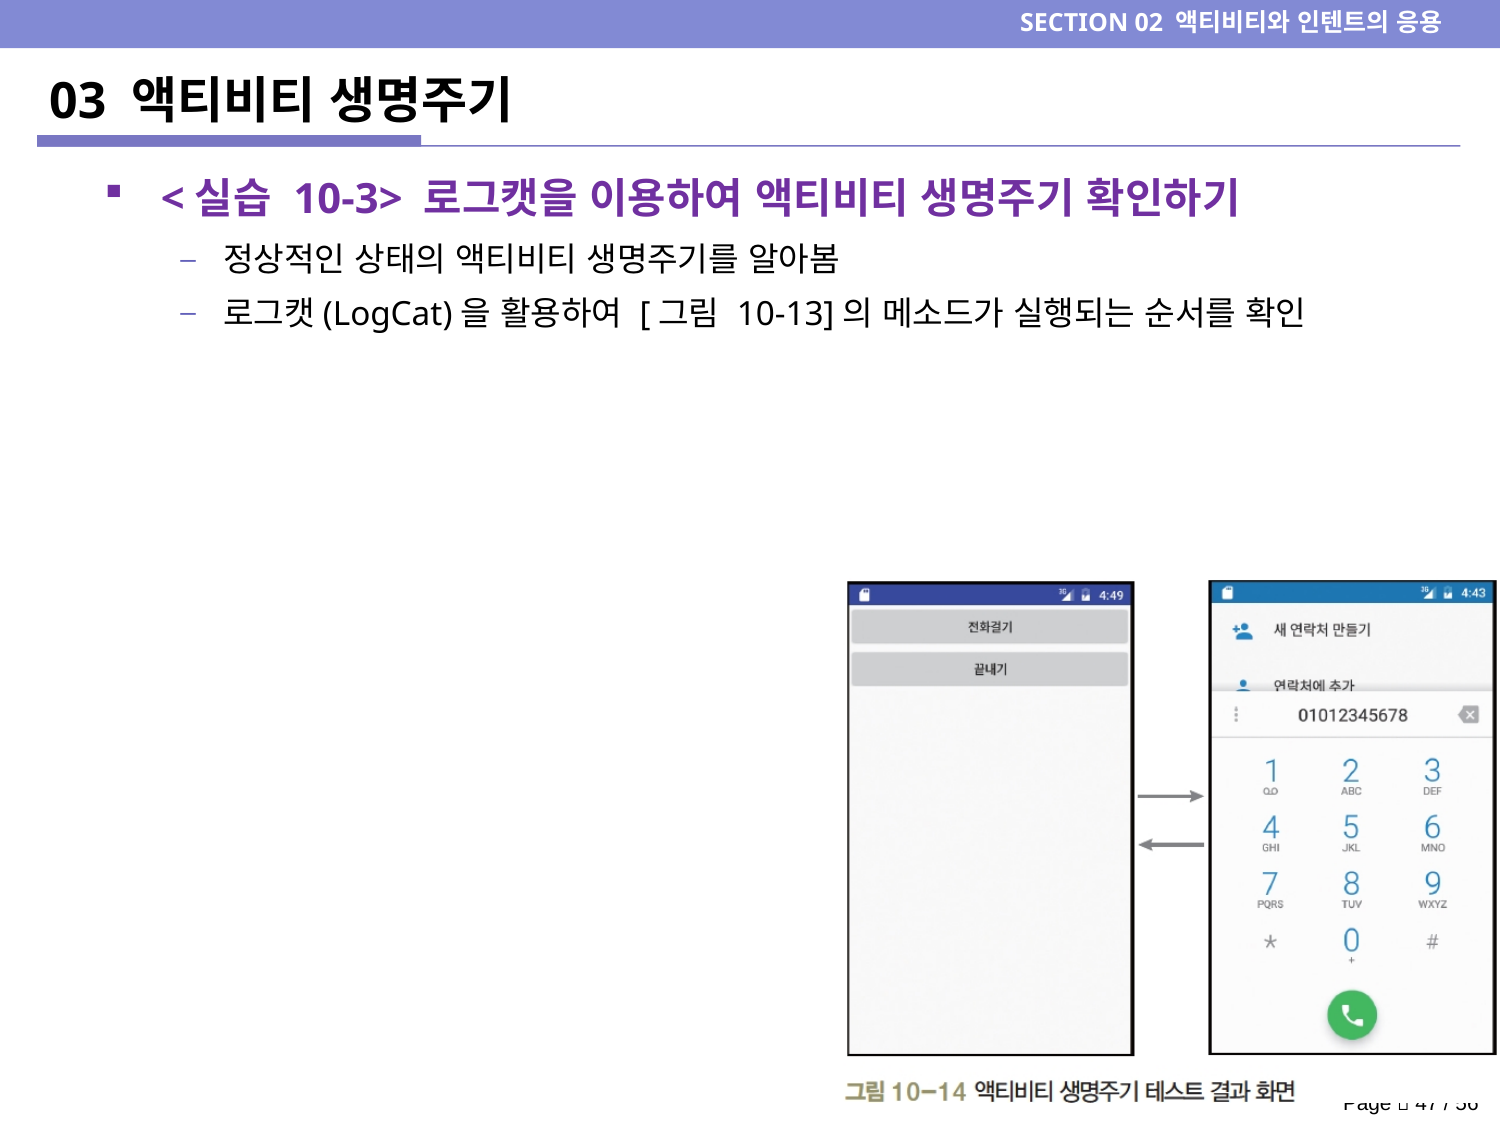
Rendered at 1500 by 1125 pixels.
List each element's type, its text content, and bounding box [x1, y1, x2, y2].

picture [843, 578, 1500, 1103]
text_box SECTION 02 액티비티와 인텐트의 응용 [1005, 0, 1500, 44]
list <실습 10-3> 로그캣을 이용하여 액티비티 생명주기 확인하기 정상적인 상태의 액티비티 생명주기를 알아봄 로그캣(LogCat)을 활용하여 [그림 10-13]의 메소드가 실행되는 순서를 확인 [104, 171, 1382, 880]
title 03 액티비티 생명주기 [48, 67, 1448, 132]
